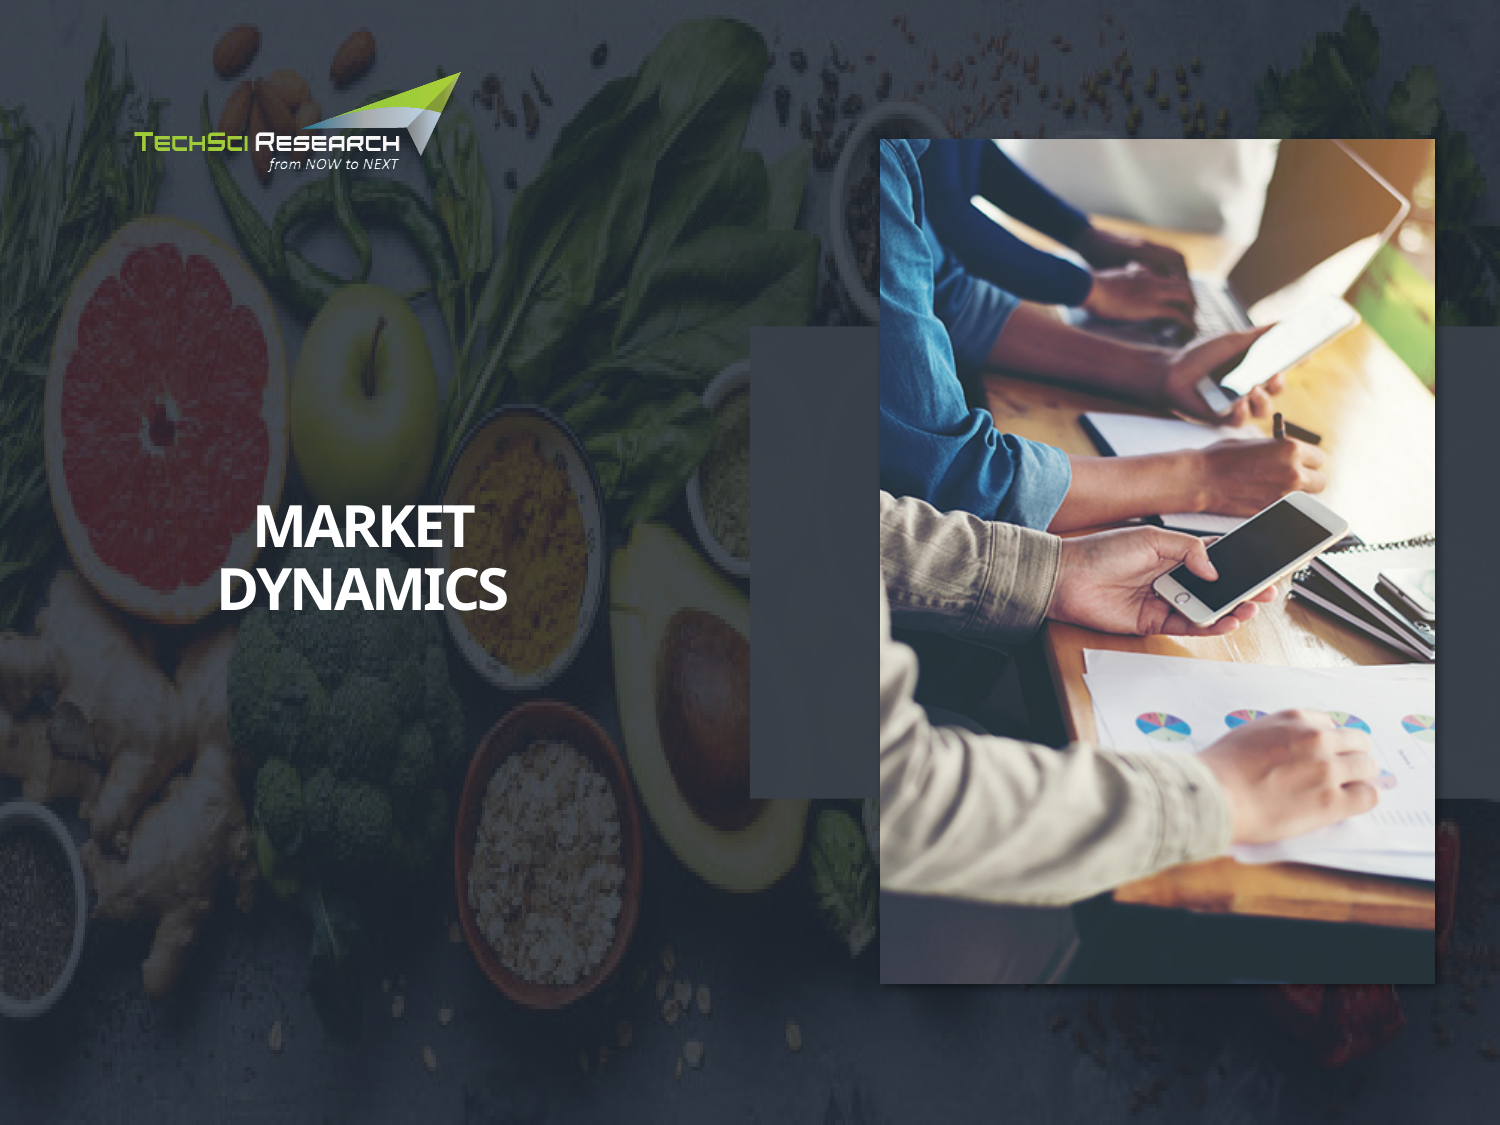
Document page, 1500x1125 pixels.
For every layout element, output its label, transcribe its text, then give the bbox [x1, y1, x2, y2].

picture [880, 139, 1435, 984]
text_box MARKET DYNAMICS [113, 490, 613, 704]
picture [132, 71, 461, 174]
